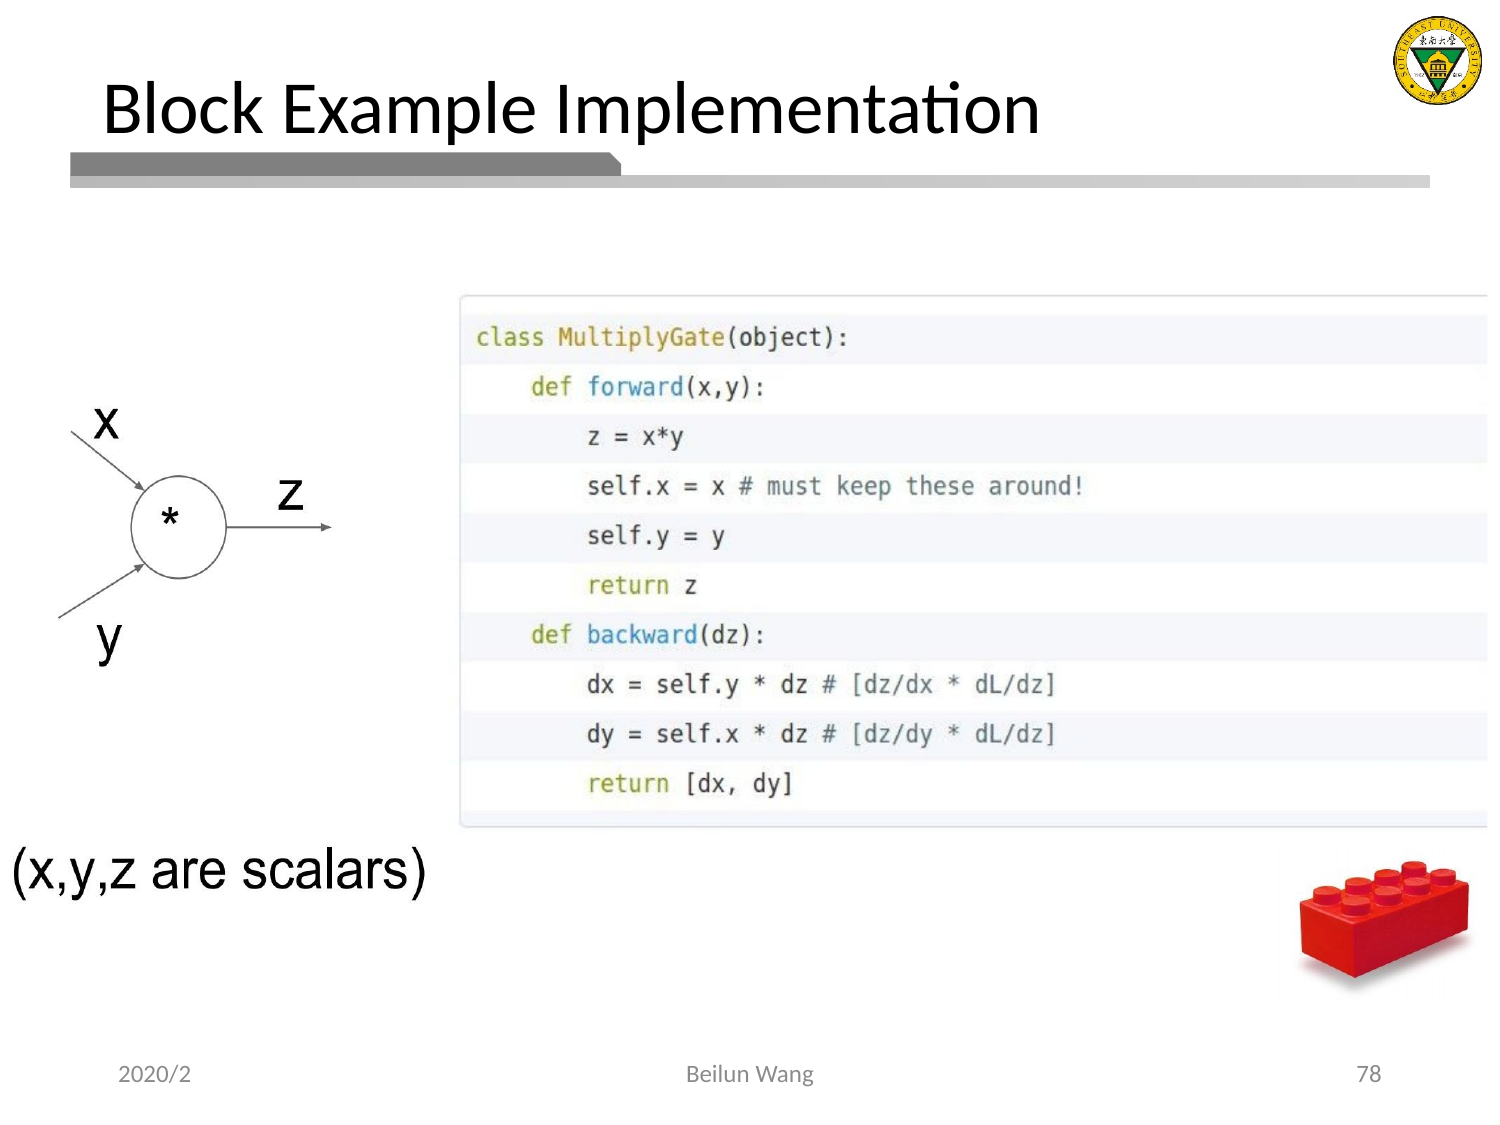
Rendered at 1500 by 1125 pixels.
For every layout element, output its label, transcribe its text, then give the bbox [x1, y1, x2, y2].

picture [1393, 16, 1482, 105]
footer Beilun Wang [496, 1042, 1004, 1103]
slide_number 78 [1059, 1042, 1397, 1103]
slide_number 2020/2 [103, 1042, 441, 1103]
text_box [12, 286, 1488, 1000]
title Block Example Implementation [87, 61, 1345, 158]
